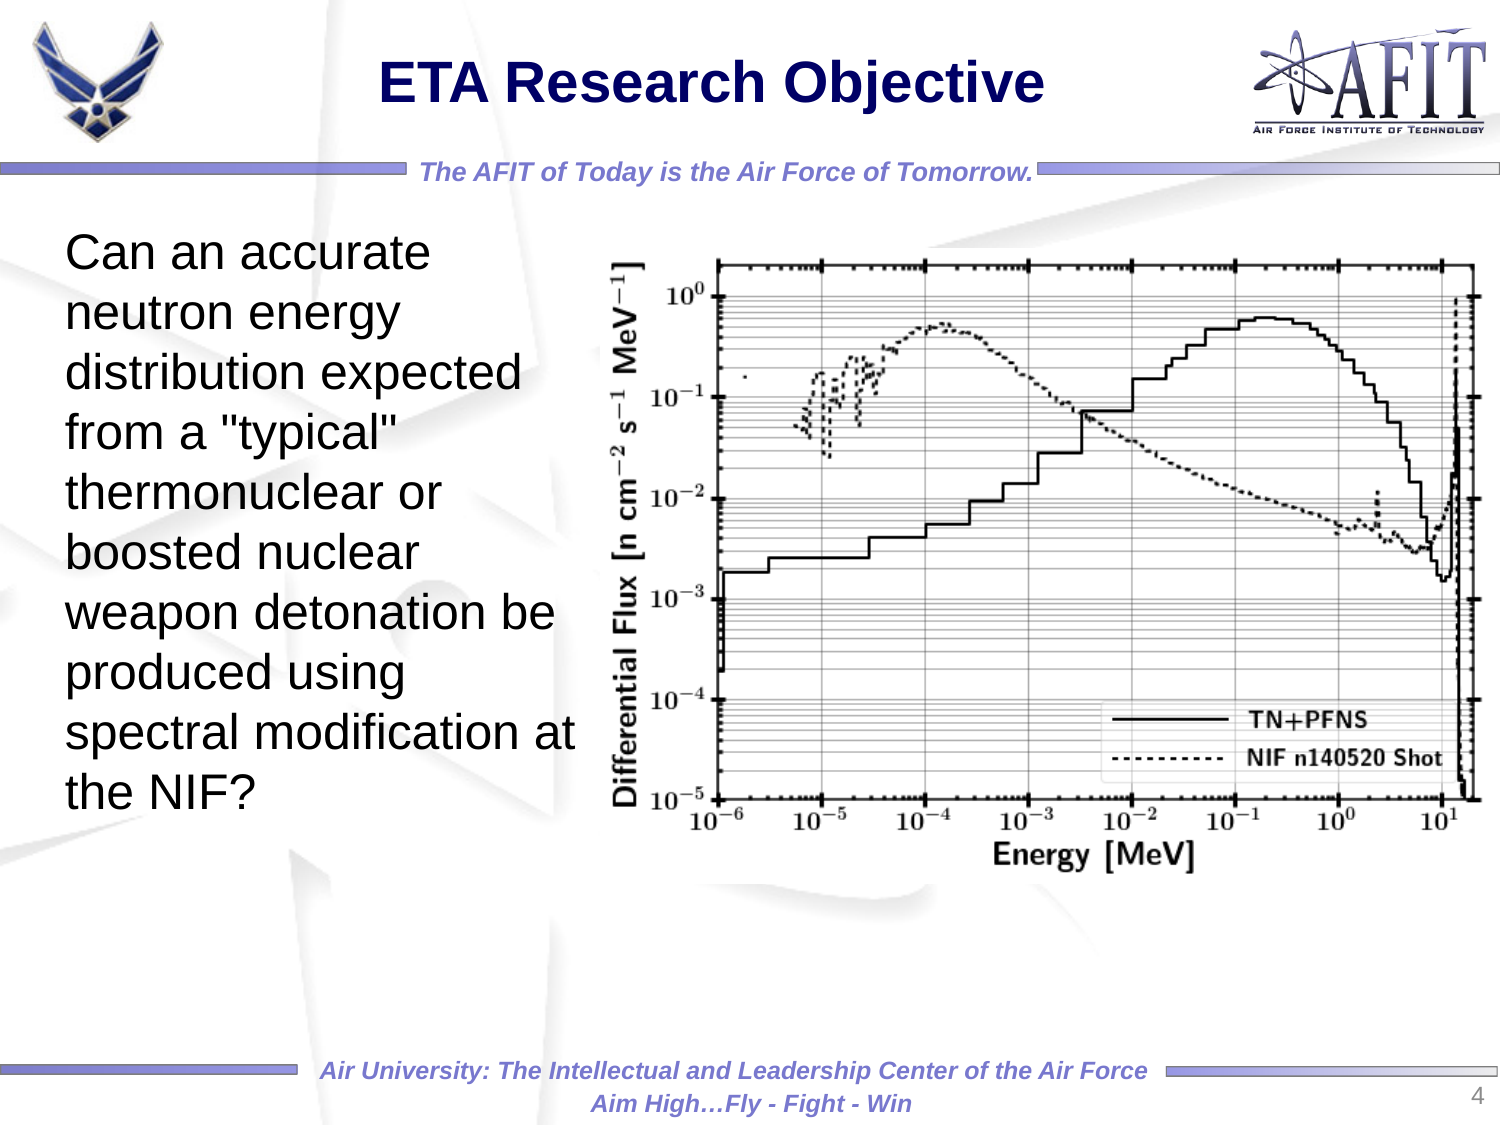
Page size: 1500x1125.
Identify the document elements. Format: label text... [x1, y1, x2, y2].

title ETA Research Objective [174, 0, 1251, 161]
picture [599, 247, 1491, 885]
slide_number 4 [1149, 1065, 1500, 1125]
picture [32, 21, 164, 143]
list Can an accurate neutron energy distribution expected from a "typical" thermonuclear or boosted nuclear weapon detonation be produced using spectral modification at the NIF? [50, 212, 600, 1013]
